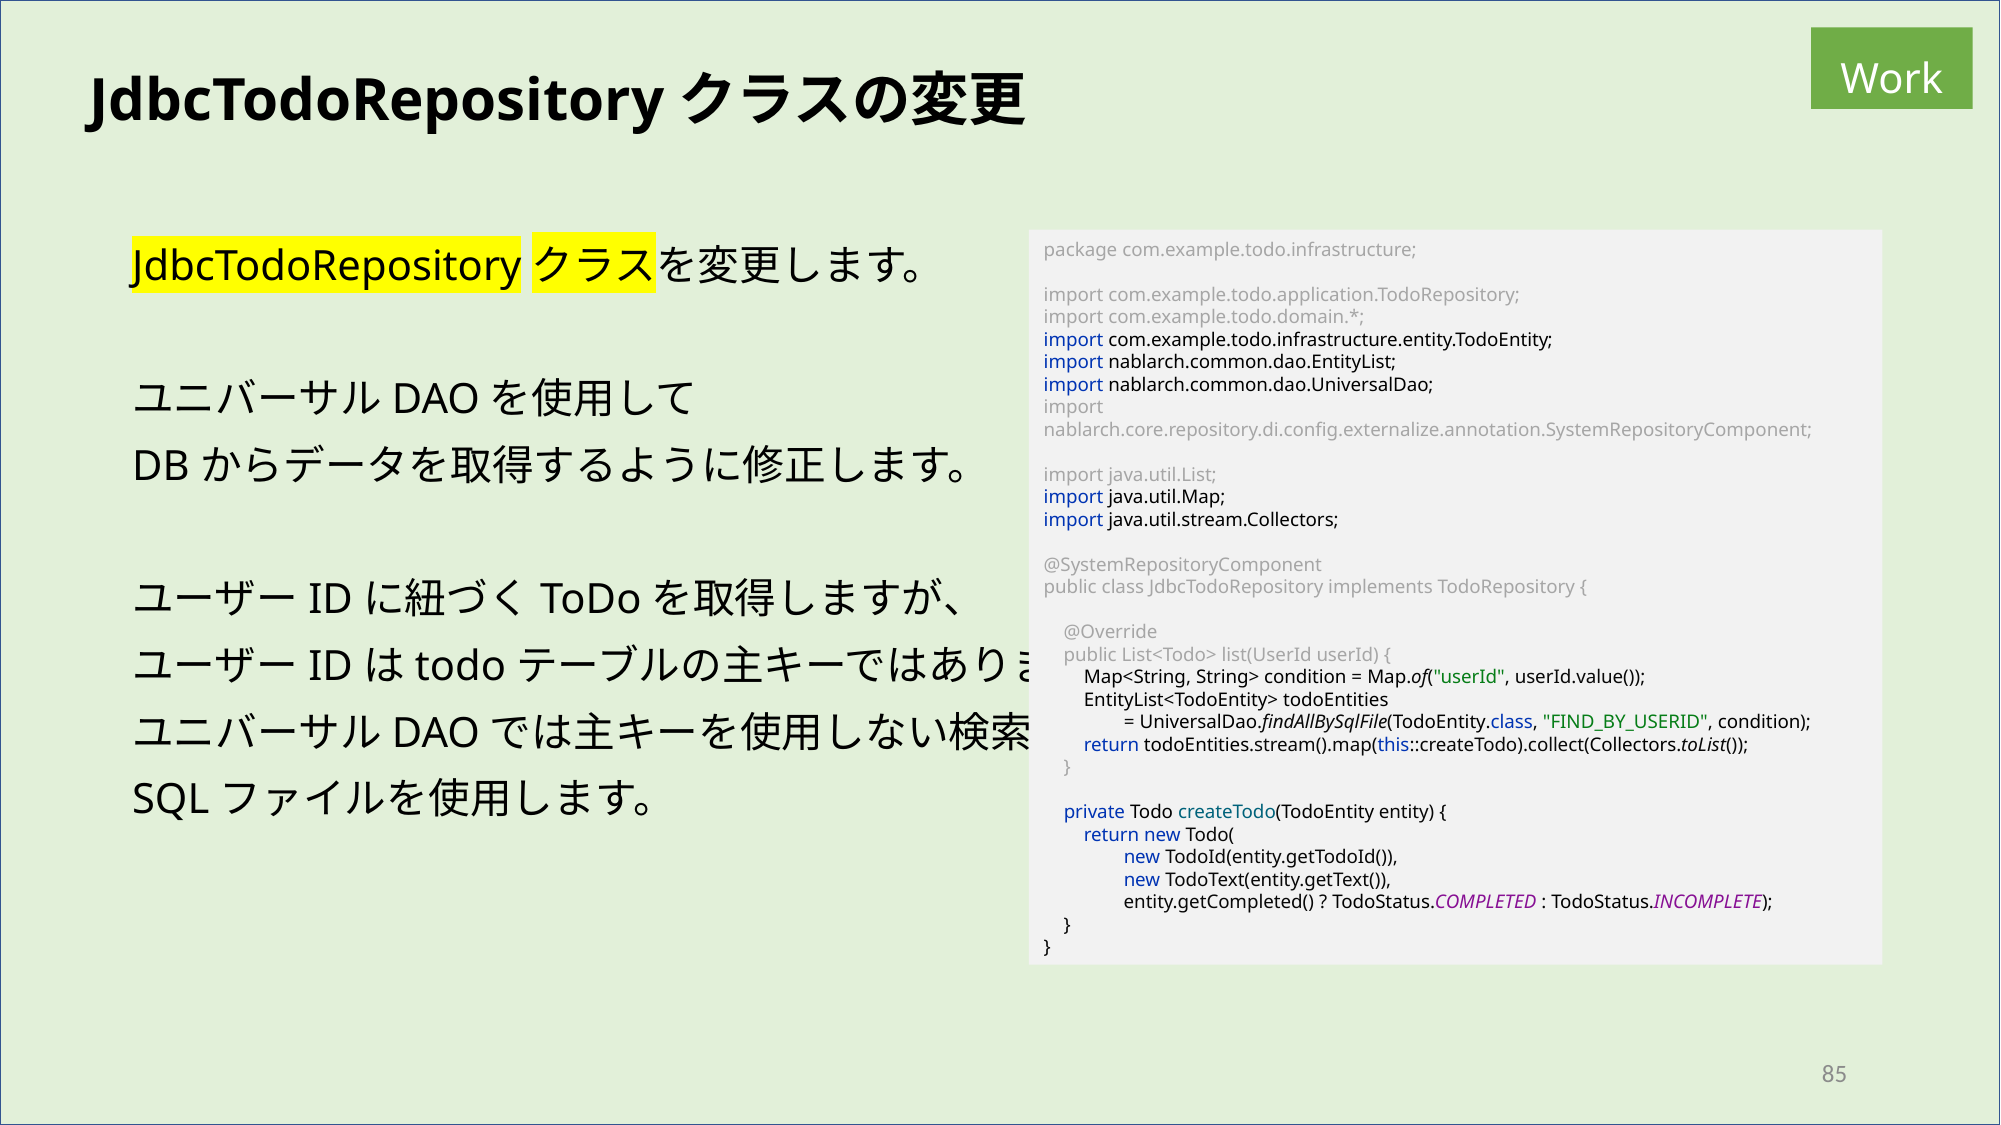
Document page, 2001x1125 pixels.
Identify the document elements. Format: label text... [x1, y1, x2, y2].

text_box Work [1811, 27, 1973, 109]
slide_number 85 [1412, 1042, 1863, 1103]
text_box [0, 0, 2000, 1125]
text_box JdbcTodoRepositoryクラスを変更します。 ユニバーサルDAOを使用して DBからデータを取得するように修正します。 ユーザーIDに紐づくToDoを取得しますが、 ユーザーIDはtodoテーブルの主キーではありません。 ユニバーサルDAOでは主キーを使用しない検索には SQLファイルを使用します。 [117, 214, 1904, 830]
text_box JdbcTodoRepositoryクラスの変更 [75, 54, 1614, 140]
text_box package com.example.todo.infrastructure; import com.example.todo.application.TodoRepository; import com.example.todo.domain.*; import com.example.todo.infrastructure.entity.TodoEntity; import nablarch.common.dao.EntityList; import nablarch.common.dao.UniversalDao; import nablarch.core.repository.di.config.externalize.annotation.SystemRepositoryComponent; import java.util.List; import java.util.Map; import java.util.stream.Collectors; @SystemRepositoryComponent public class JdbcTodoRepository implements TodoRepository { @Override public List<Todo> list(UserId userId) { Map<String, String> condition = Map.of("userId", userId.value()); EntityList<TodoEntity> todoEntities = UniversalDao.findAllBySqlFile(TodoEntity.class, "FIND_BY_USERID", condition); return todoEntities.stream().map(this::createTodo).collect(Collectors.toList()); } private Todo createTodo(TodoEntity entity) { return new Todo( new TodoId(entity.getTodoId()), new TodoText(entity.getText()), entity.getCompleted() ? TodoStatus.COMPLETED : TodoStatus.INCOMPLETE); } } [1028, 229, 1883, 965]
